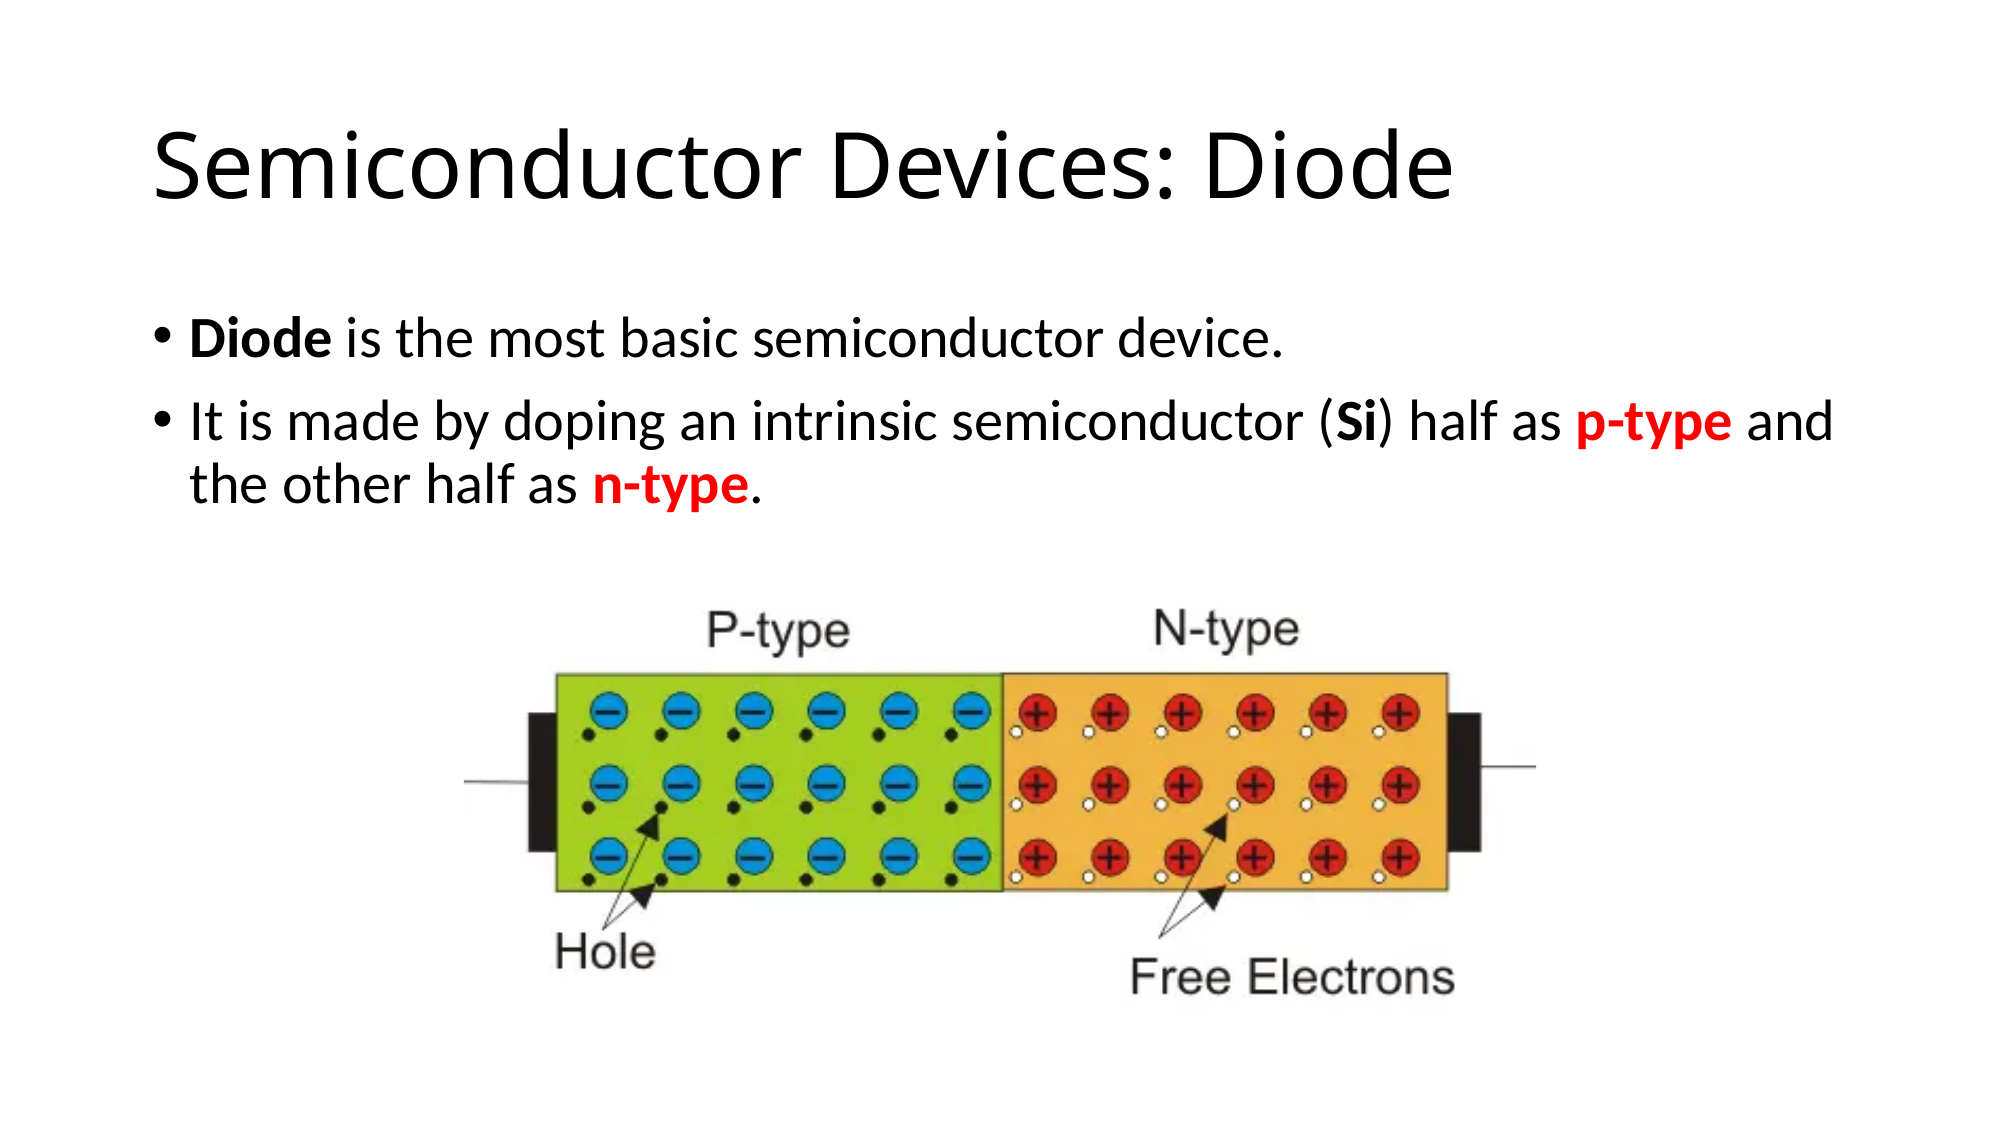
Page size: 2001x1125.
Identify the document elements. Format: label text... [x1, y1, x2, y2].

list Diode is the most basic semiconductor device. It is made by doping an intrinsic semiconductor (Si) half as p-type and the other half as n-type. [137, 299, 1863, 1014]
title Semiconductor Devices: Diode [137, 59, 1863, 278]
picture [463, 598, 1537, 1014]
